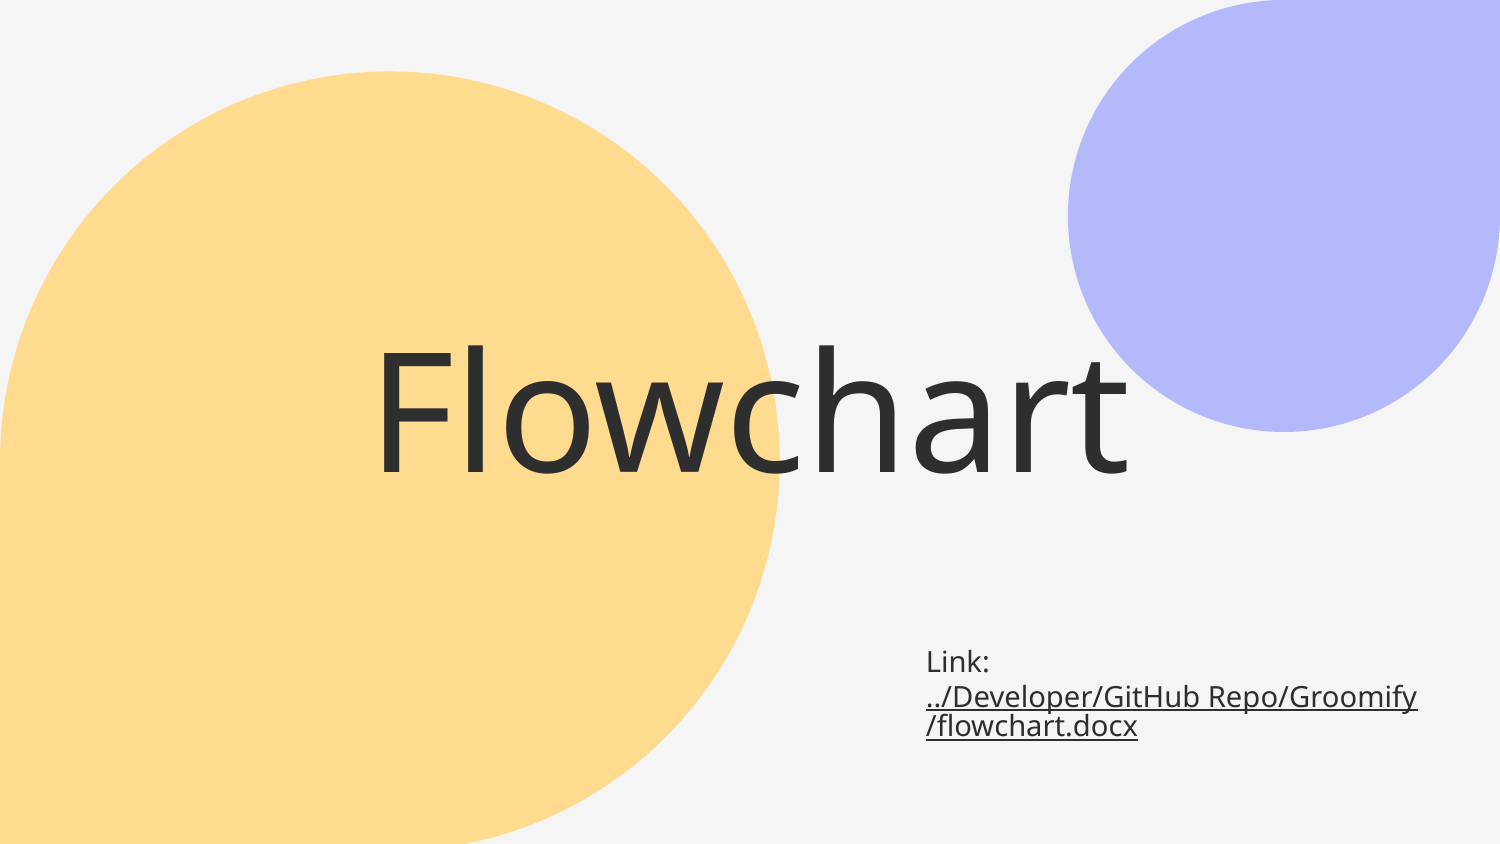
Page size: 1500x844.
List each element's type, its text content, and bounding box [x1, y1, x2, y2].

title Flowchart [99, 298, 1401, 514]
subtitle Link: ../Developer/GitHub Repo/Groomify/flowchart.docx [910, 647, 1442, 733]
